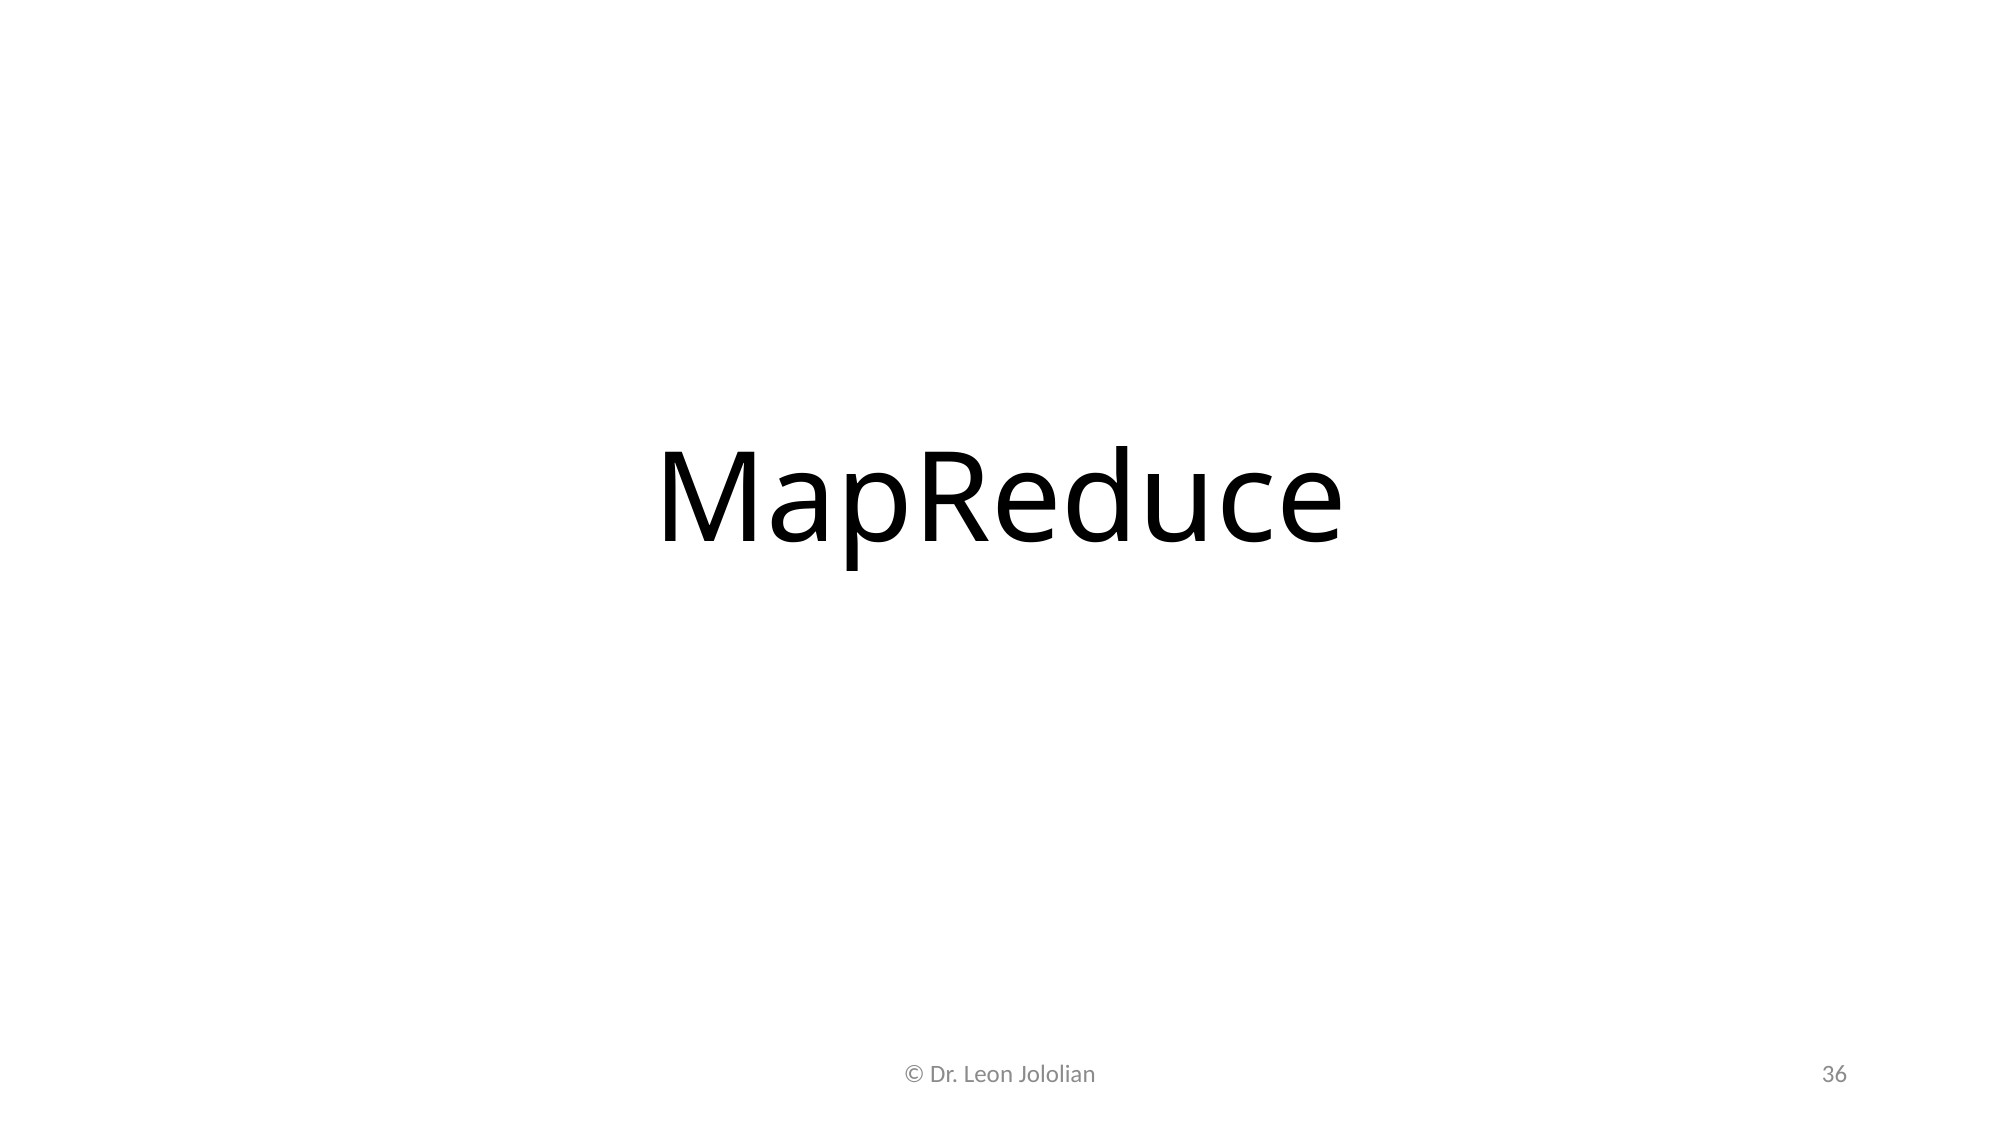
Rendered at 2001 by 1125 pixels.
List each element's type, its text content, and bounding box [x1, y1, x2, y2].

slide_number 36 [1412, 1042, 1863, 1103]
title MapReduce [249, 184, 1750, 576]
footer © Dr. Leon Jololian [662, 1042, 1338, 1103]
